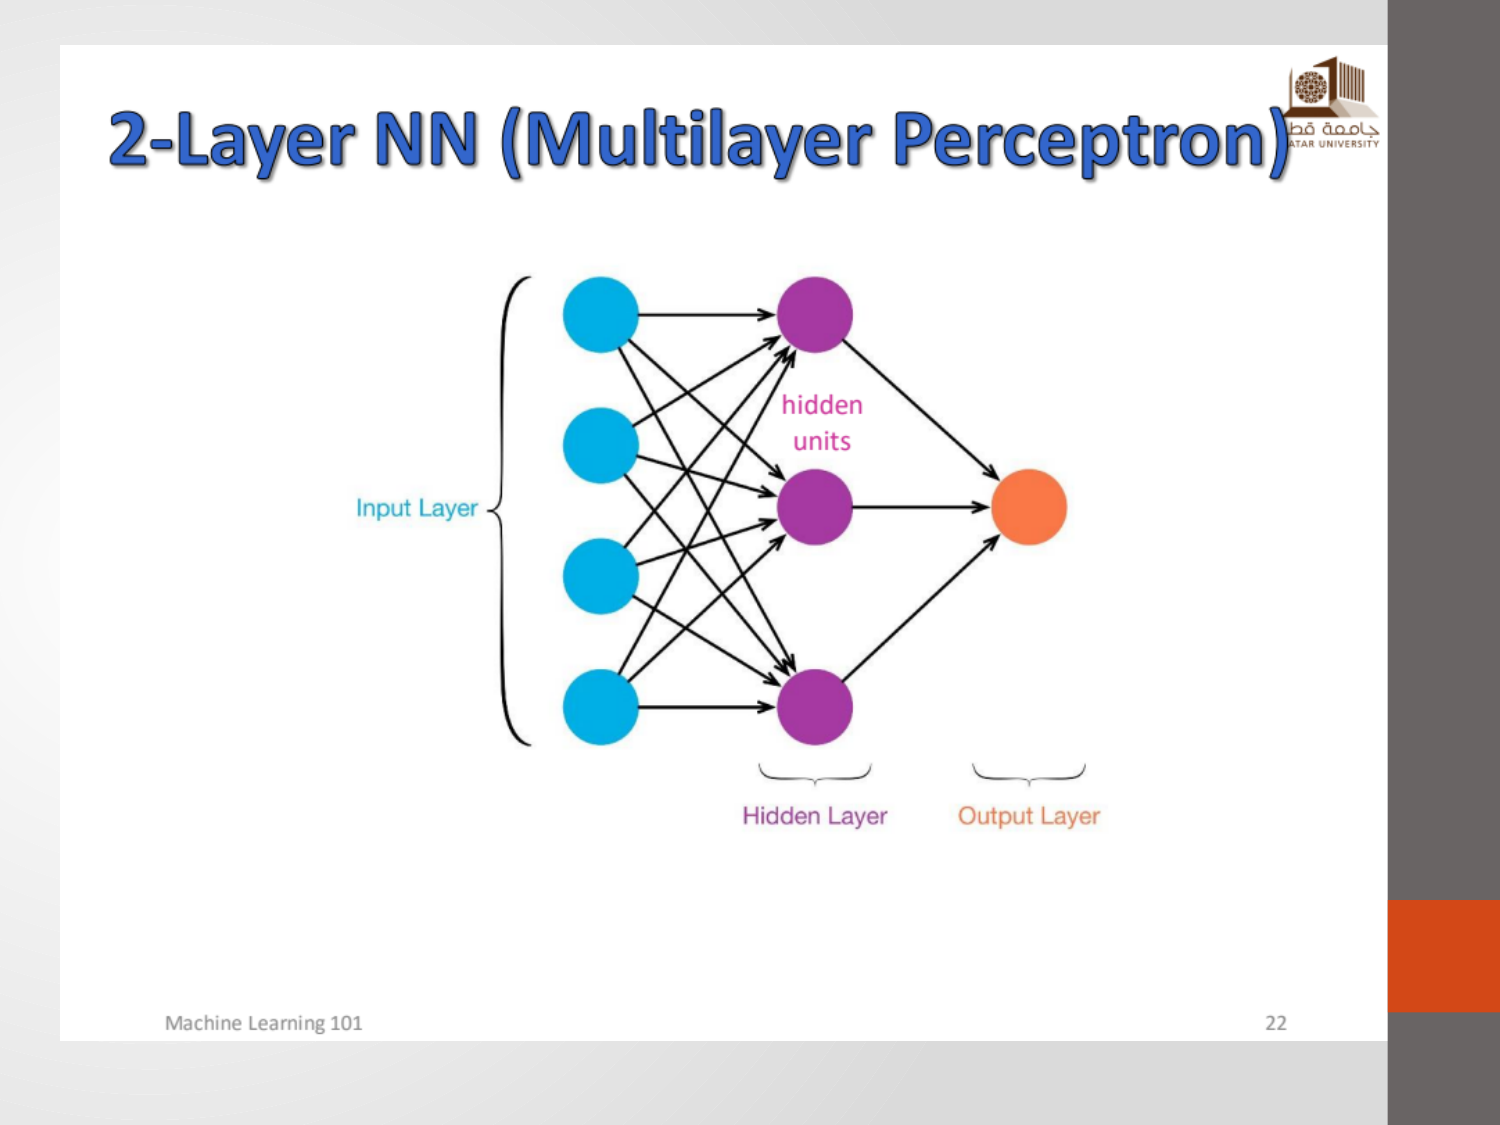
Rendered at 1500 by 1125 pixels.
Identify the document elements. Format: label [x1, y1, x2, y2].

picture [59, 44, 1388, 1042]
